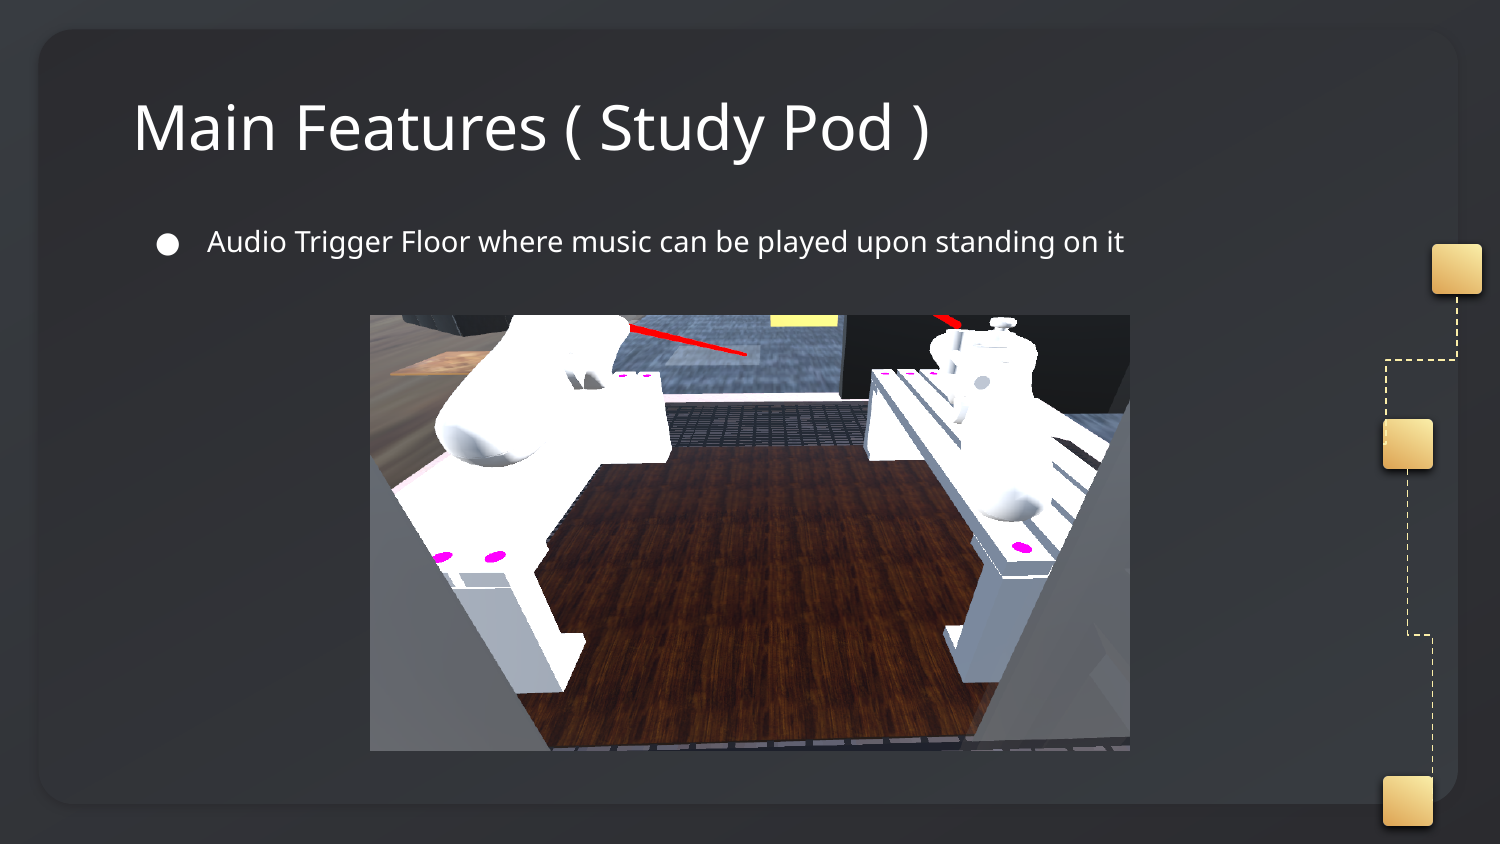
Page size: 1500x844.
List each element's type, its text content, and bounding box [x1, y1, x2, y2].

title Main Features ( Study Pod ) [116, 72, 1221, 167]
picture [0, 0, 1500, 844]
list Audio Trigger Floor where music can be played upon standing on it [116, 208, 1383, 685]
